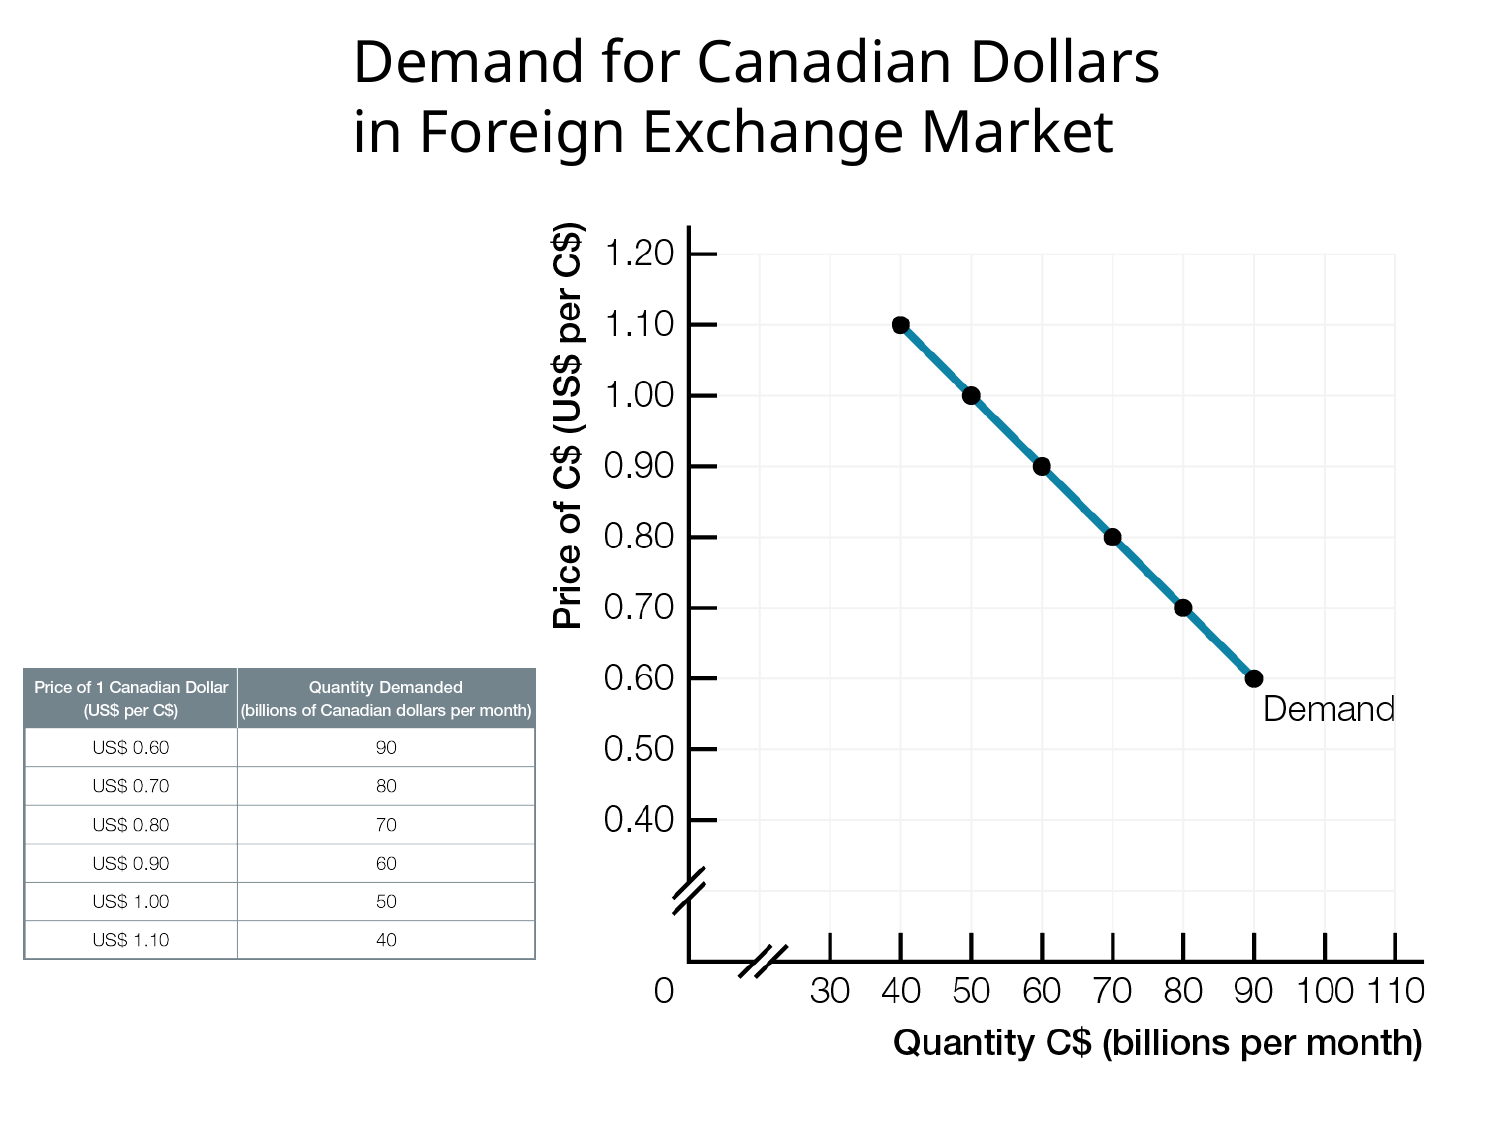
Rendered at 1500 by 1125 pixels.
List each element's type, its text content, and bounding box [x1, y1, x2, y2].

picture [23, 668, 537, 960]
title Demand for Canadian Dollars in Foreign Exchange Market [337, 0, 1460, 188]
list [311, 222, 1500, 1062]
